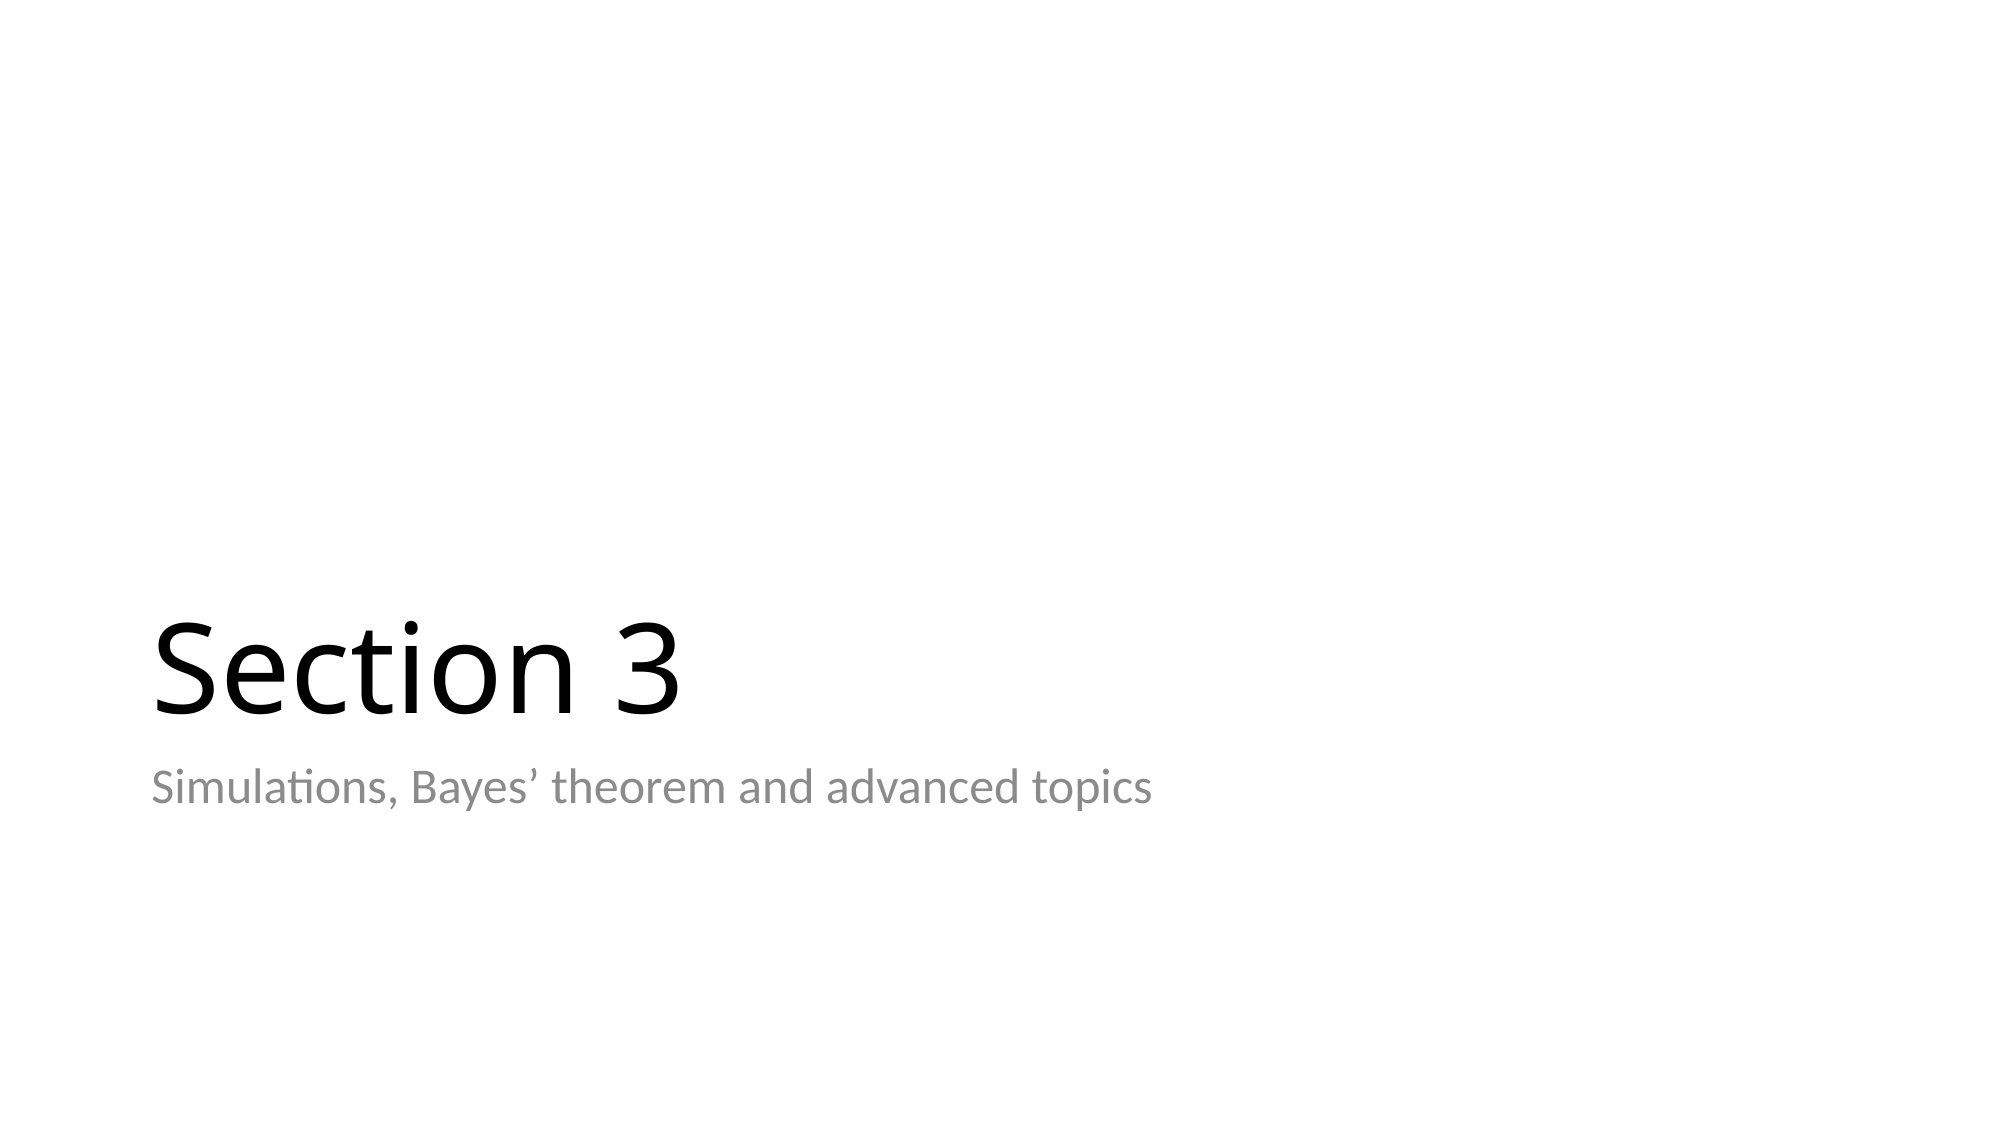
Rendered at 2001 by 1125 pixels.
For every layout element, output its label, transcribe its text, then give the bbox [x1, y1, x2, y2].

list Simulations, Bayes’ theorem and advanced topics [136, 752, 1862, 999]
title Section 3 [136, 280, 1862, 749]
